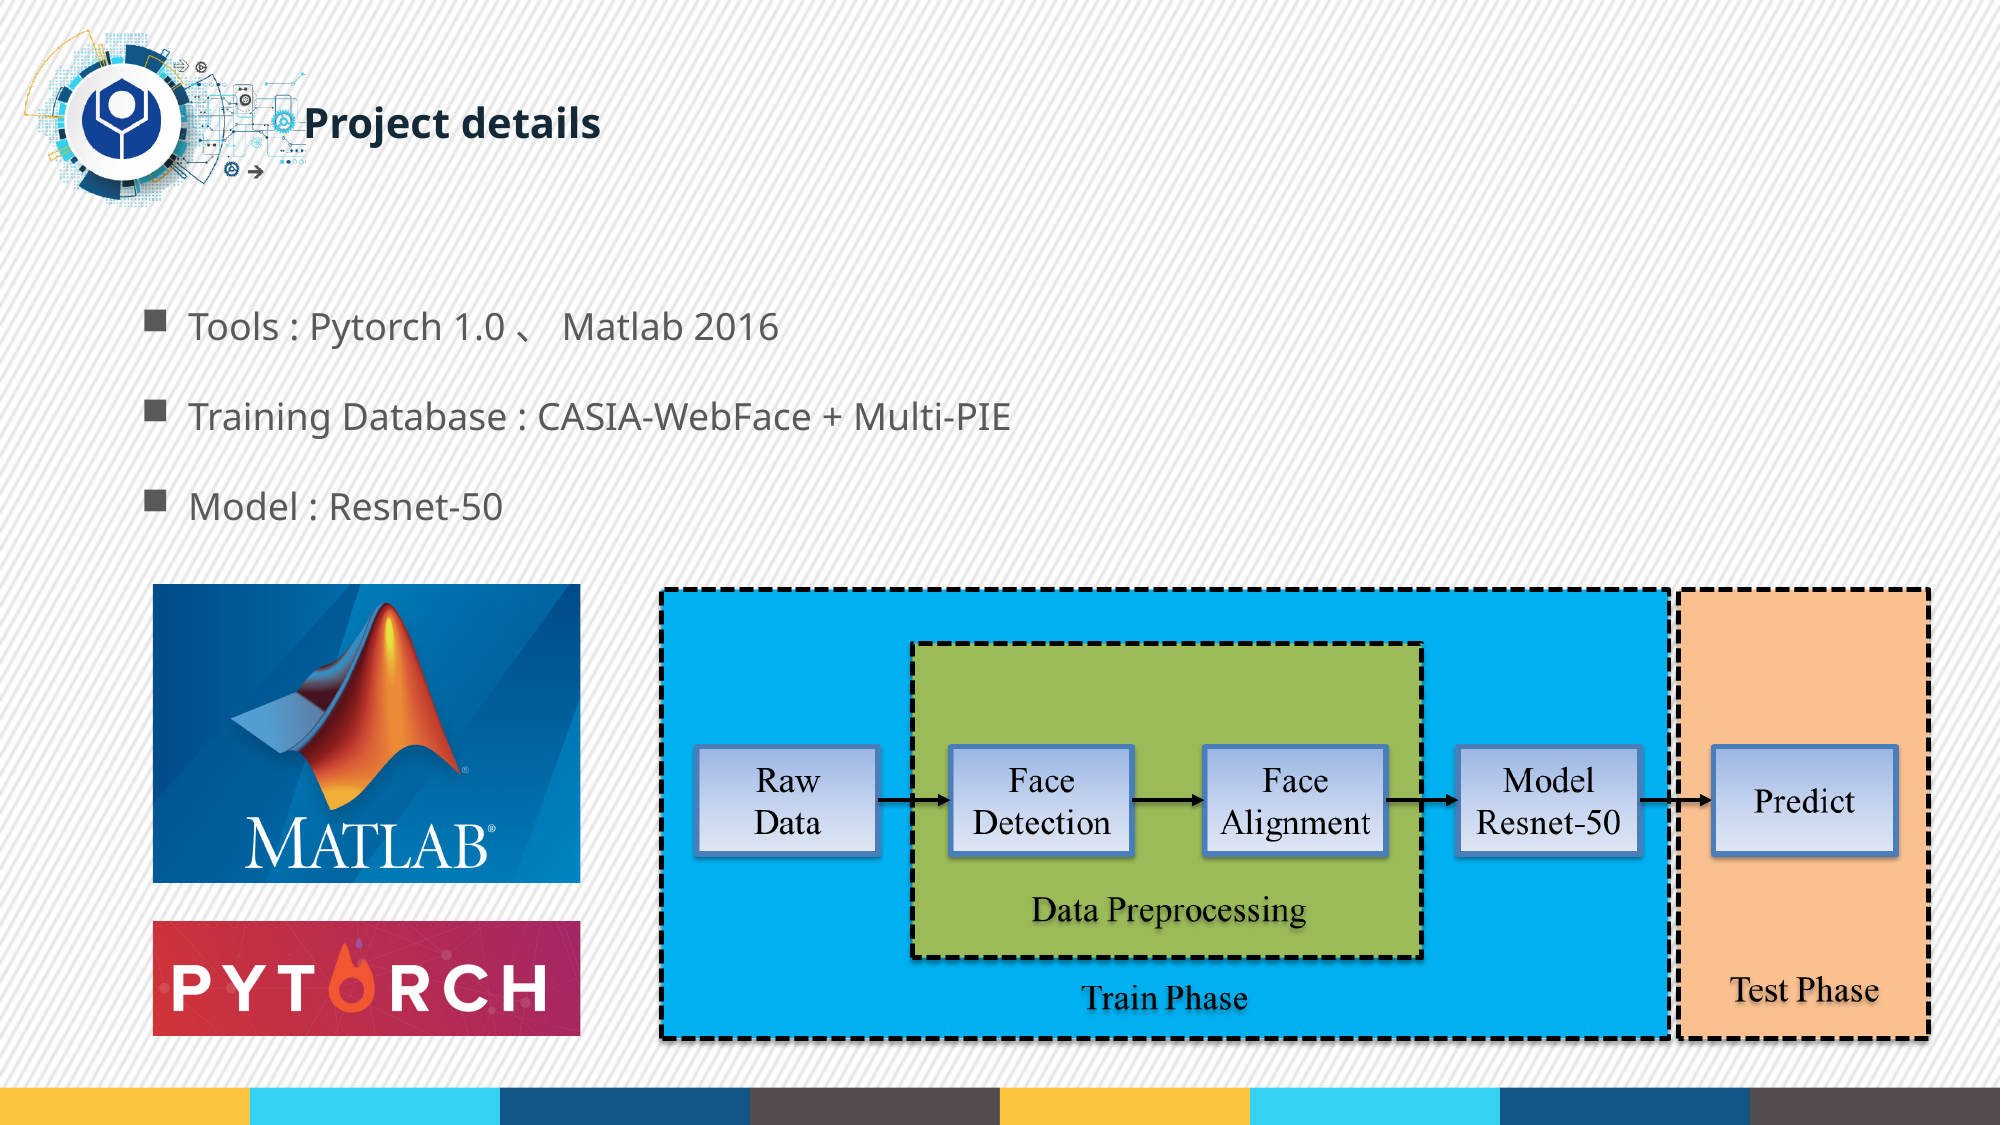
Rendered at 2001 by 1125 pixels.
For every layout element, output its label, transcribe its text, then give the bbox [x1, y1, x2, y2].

picture [0, 0, 2000, 1087]
text_box Tools : Pytorch 1.0、Matlab 2016 Training Database : CASIA-WebFace + Multi-PIE Model : Resnet-50 [118, 246, 1070, 657]
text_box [0, 1087, 2000, 1125]
text_box Project details [306, 89, 617, 155]
